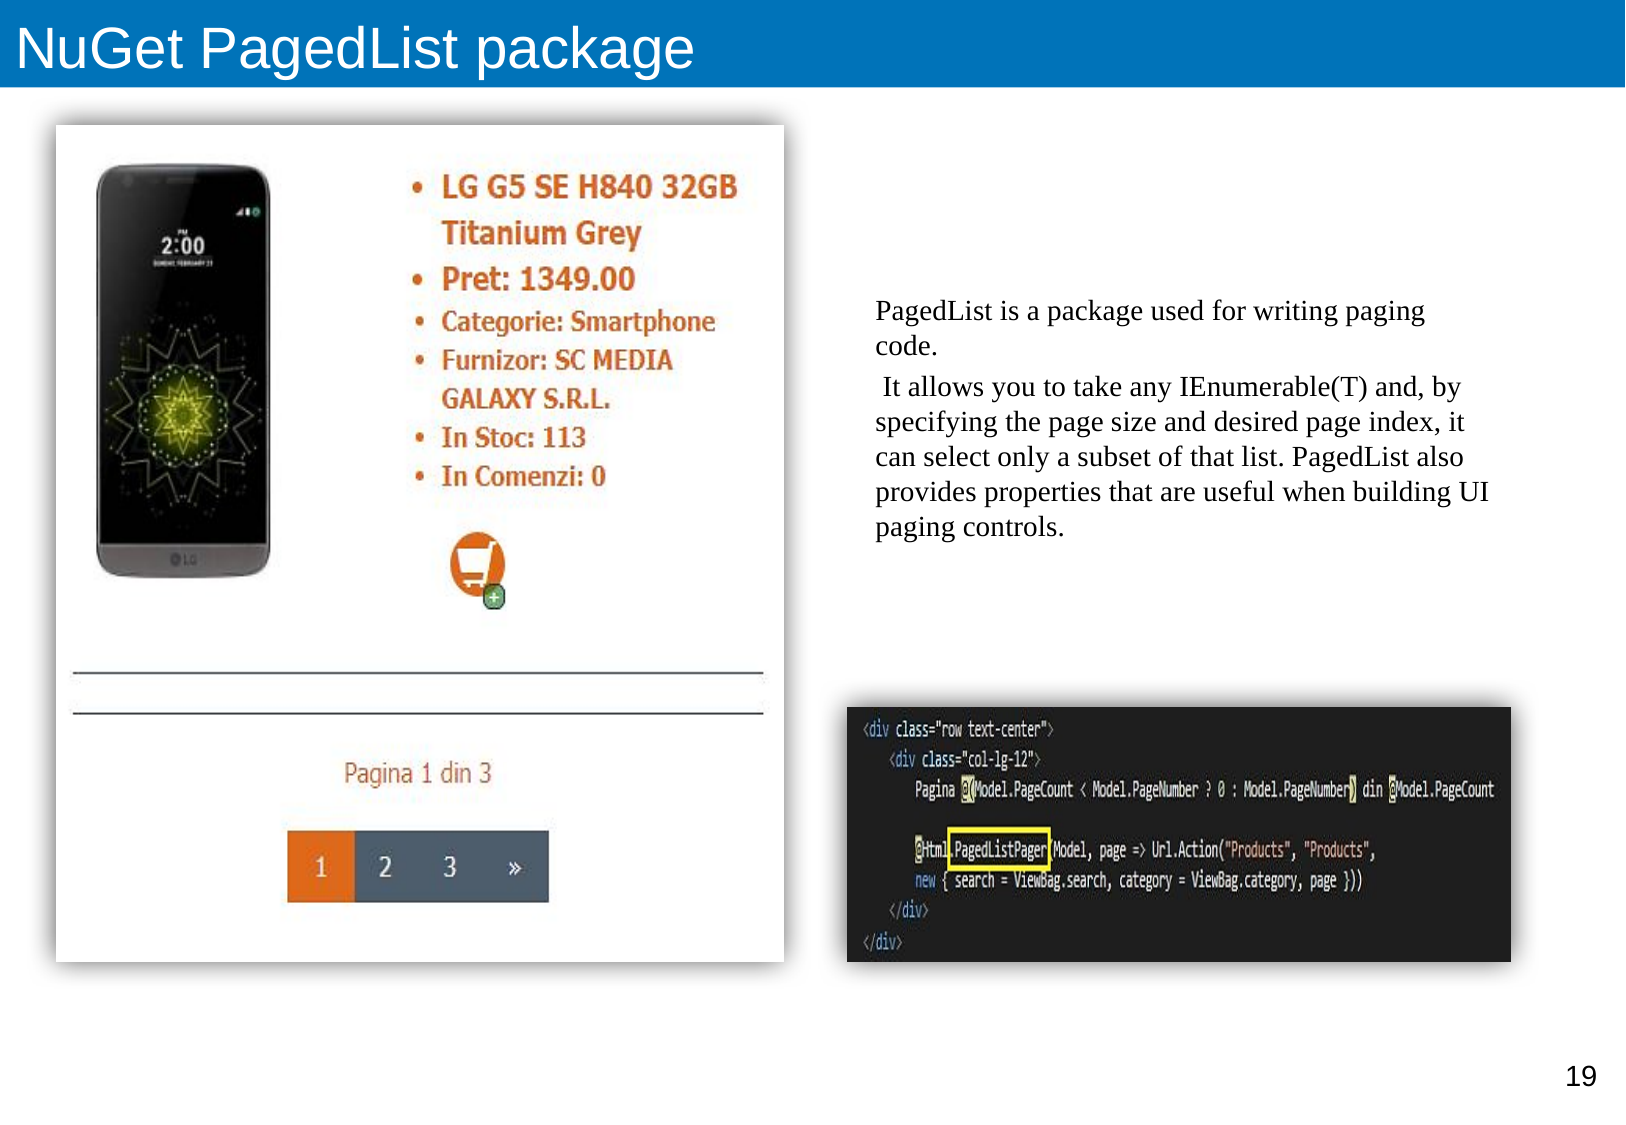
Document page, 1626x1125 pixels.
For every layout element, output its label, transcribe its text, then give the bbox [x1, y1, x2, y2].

title NuGet PagedList package [0, 6, 1463, 85]
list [847, 707, 1511, 962]
list PagedList is a package used for writing paging code. It allows you to take any IEnumerable(T) and, by specifying the page size and desired page index, it can select only a subset of that list. PagedList also provides properties that are useful when building UI paging controls. [860, 284, 1511, 620]
slide_number 19 [1233, 1049, 1613, 1113]
picture [56, 125, 784, 962]
